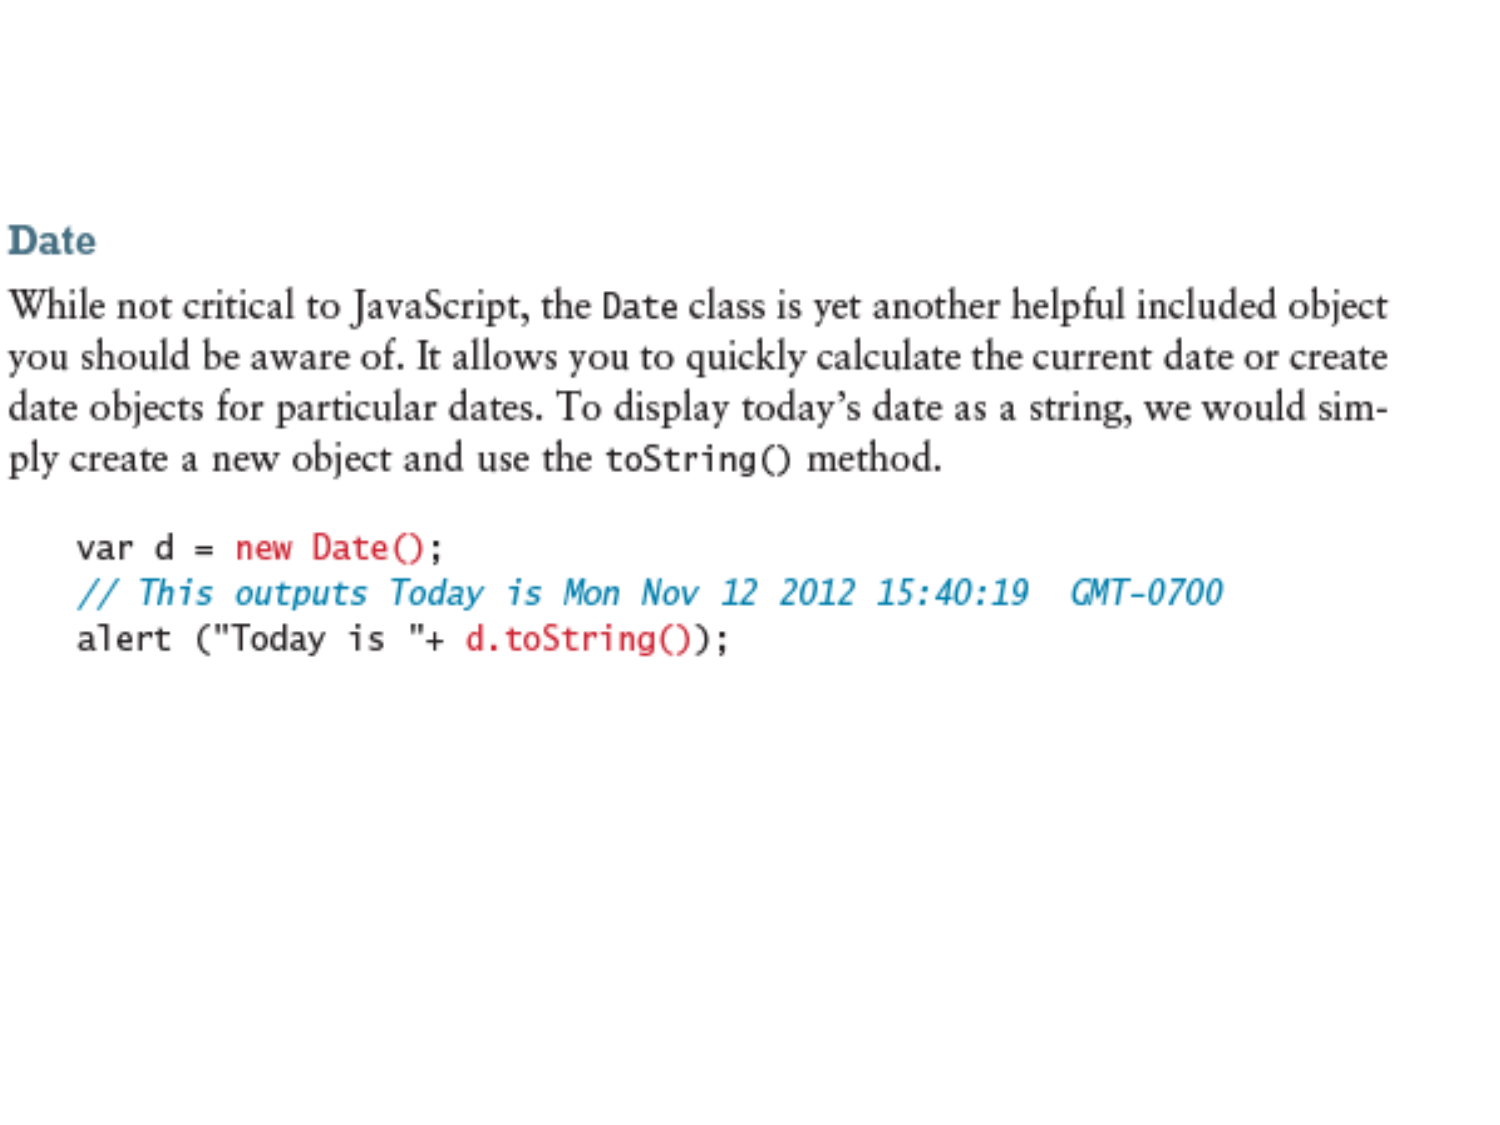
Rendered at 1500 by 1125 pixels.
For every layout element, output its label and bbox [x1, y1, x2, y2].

picture [0, 198, 1433, 713]
